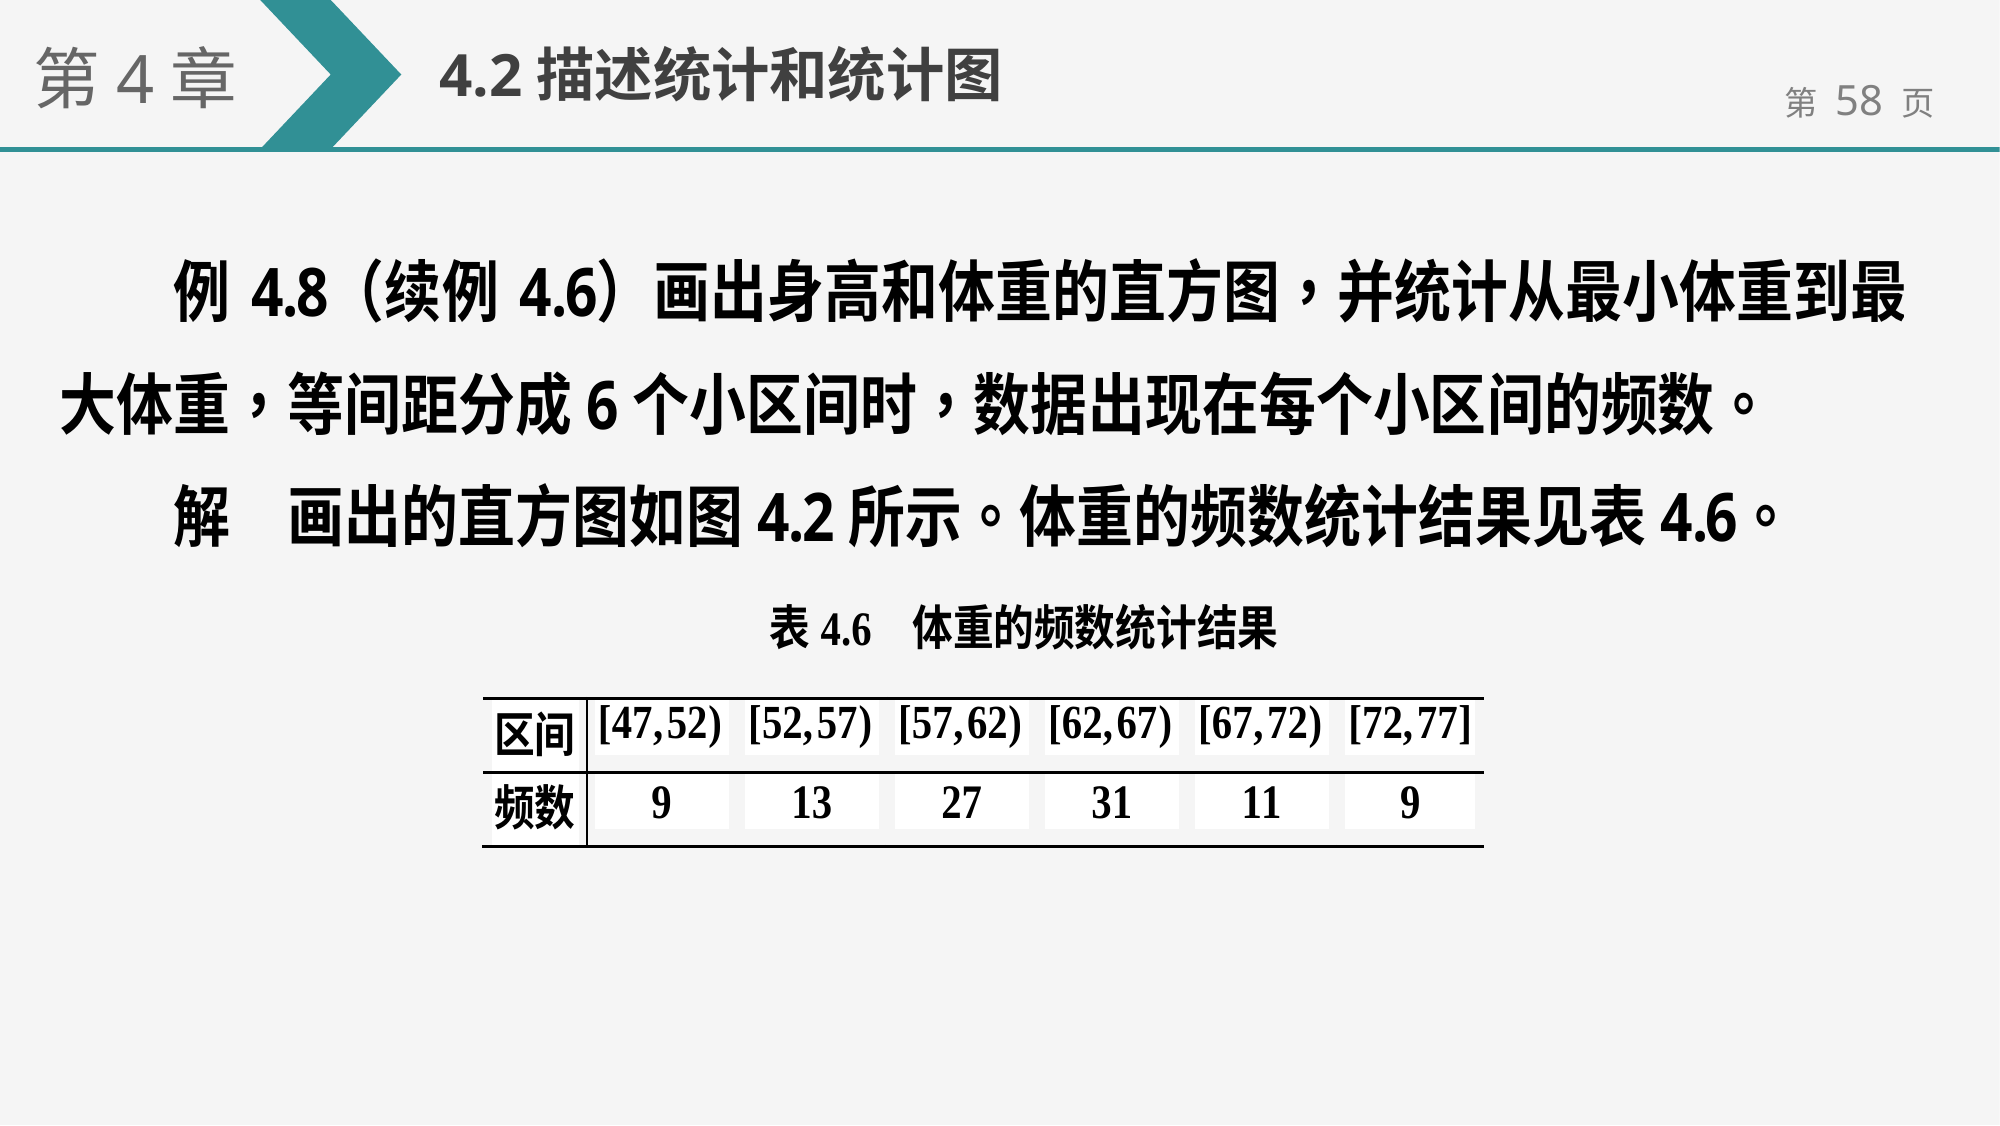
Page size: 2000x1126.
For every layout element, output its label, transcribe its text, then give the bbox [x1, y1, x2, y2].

text_box 第4章 [19, 29, 253, 125]
text_box [258, 0, 403, 148]
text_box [59, 218, 1904, 997]
text_box 4.2描述统计和统计图 [424, 31, 1366, 116]
